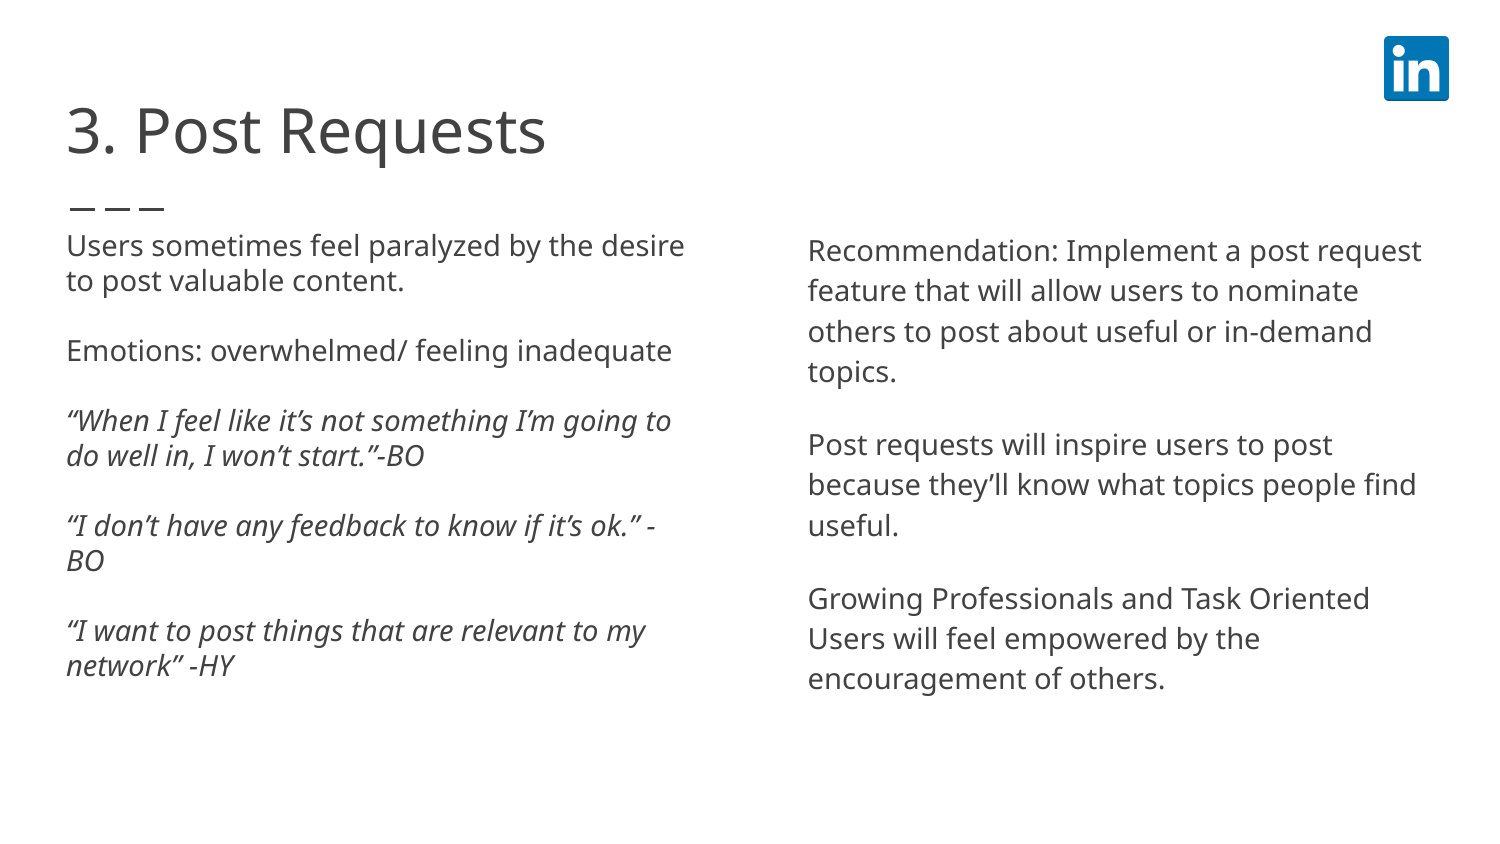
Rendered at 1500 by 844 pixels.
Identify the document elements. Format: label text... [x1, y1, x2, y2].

list Recommendation: Implement a post request feature that will allow users to nominate others to post about useful or in-demand topics. Post requests will inspire users to post because they’ll know what topics people find useful. Growing Professionals and Task Oriented Users will feel empowered by the encouragement of others. [792, 212, 1449, 721]
title 3. Post Requests [51, 61, 1449, 182]
picture [1393, 46, 1404, 56]
picture [1394, 61, 1403, 91]
picture [1409, 61, 1439, 91]
picture [1384, 97, 1450, 102]
list Users sometimes feel paralyzed by the desire to post valuable content. Emotions: overwhelmed/ feeling inadequate “When I feel like it’s not something I’m going to do well in, I won’t start.”-BO “I don’t have any feedback to know if it’s ok.” -BO “I want to post things that are relevant to my network” -HY [51, 212, 708, 721]
